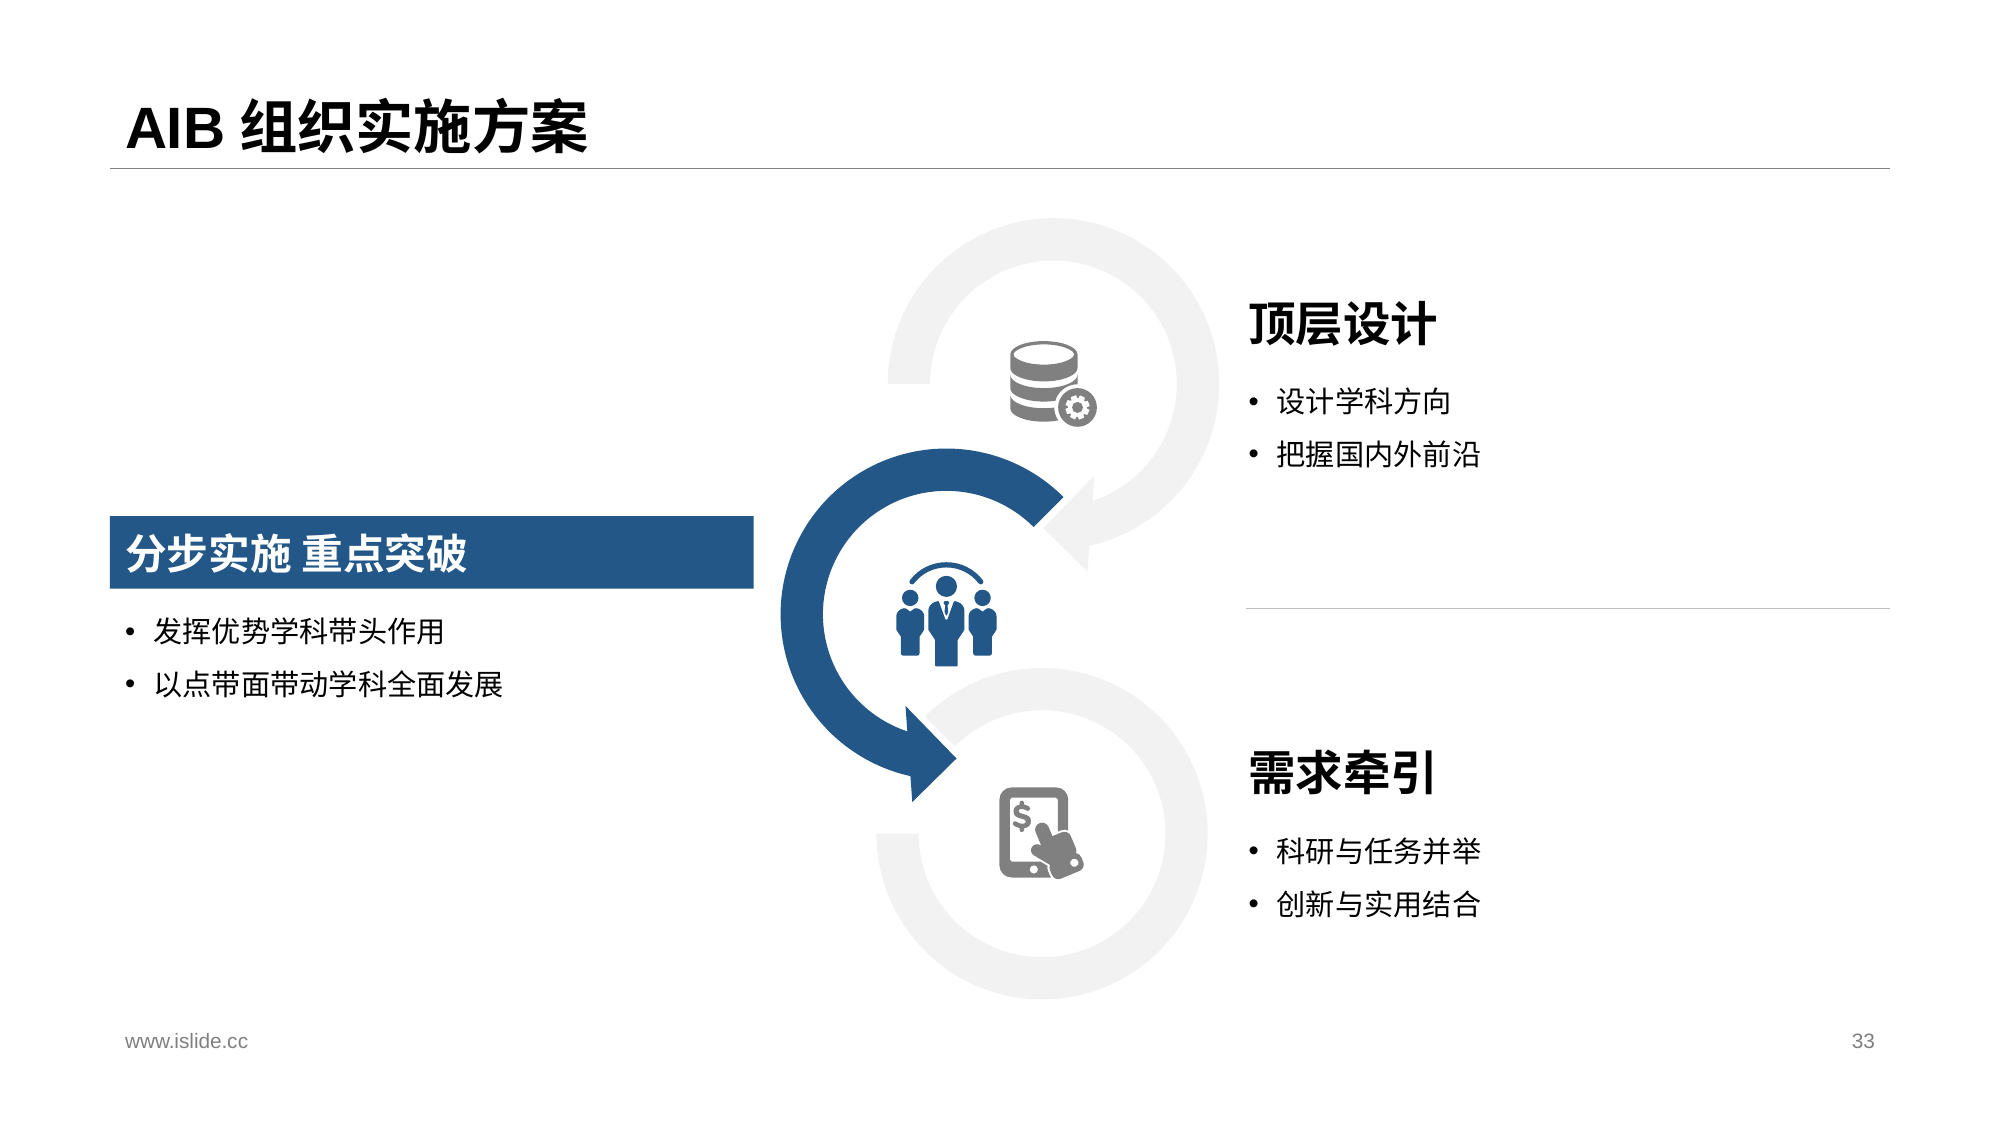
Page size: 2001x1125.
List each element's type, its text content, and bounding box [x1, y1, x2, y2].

title AIB组织实施方案 [109, 0, 1890, 169]
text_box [109, 191, 1890, 1000]
slide_number 33 [1412, 1023, 1890, 1058]
footer www.islide.cc [109, 1023, 790, 1058]
